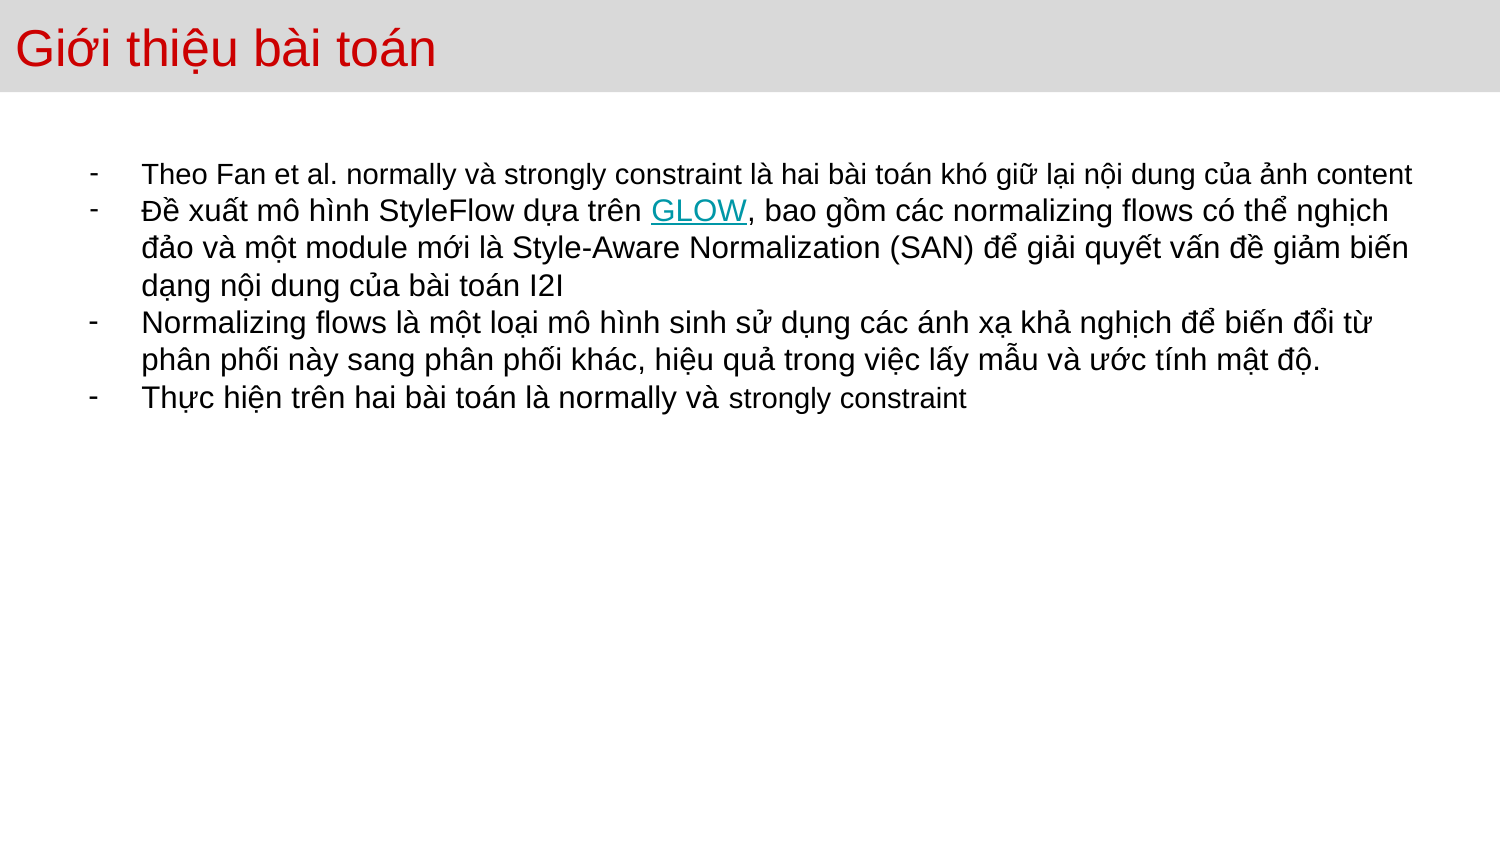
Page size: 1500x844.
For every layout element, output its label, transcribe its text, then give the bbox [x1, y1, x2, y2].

title Giới thiệu bài toán [0, 0, 1500, 93]
text_box Theo Fan et al. normally và strongly constraint là hai bài toán khó giữ lại nội dung của ảnh content Đề xuất mô hình StyleFlow dựa trên GLOW, bao gồm các normalizing flows có thể nghịch đảo và một module mới là Style-Aware Normalization (SAN) để giải quyết vấn đề giảm biến dạng nội dung của bài toán I2I Normalizing flows là một loại mô hình sinh sử dụng các ánh xạ khả nghịch để biến đổi từ phân phối này sang phân phối khác, hiệu quả trong việc lấy mẫu và ước tính mật độ. Thực hiện trên hai bài toán là normally và strongly constraint [51, 139, 1446, 430]
